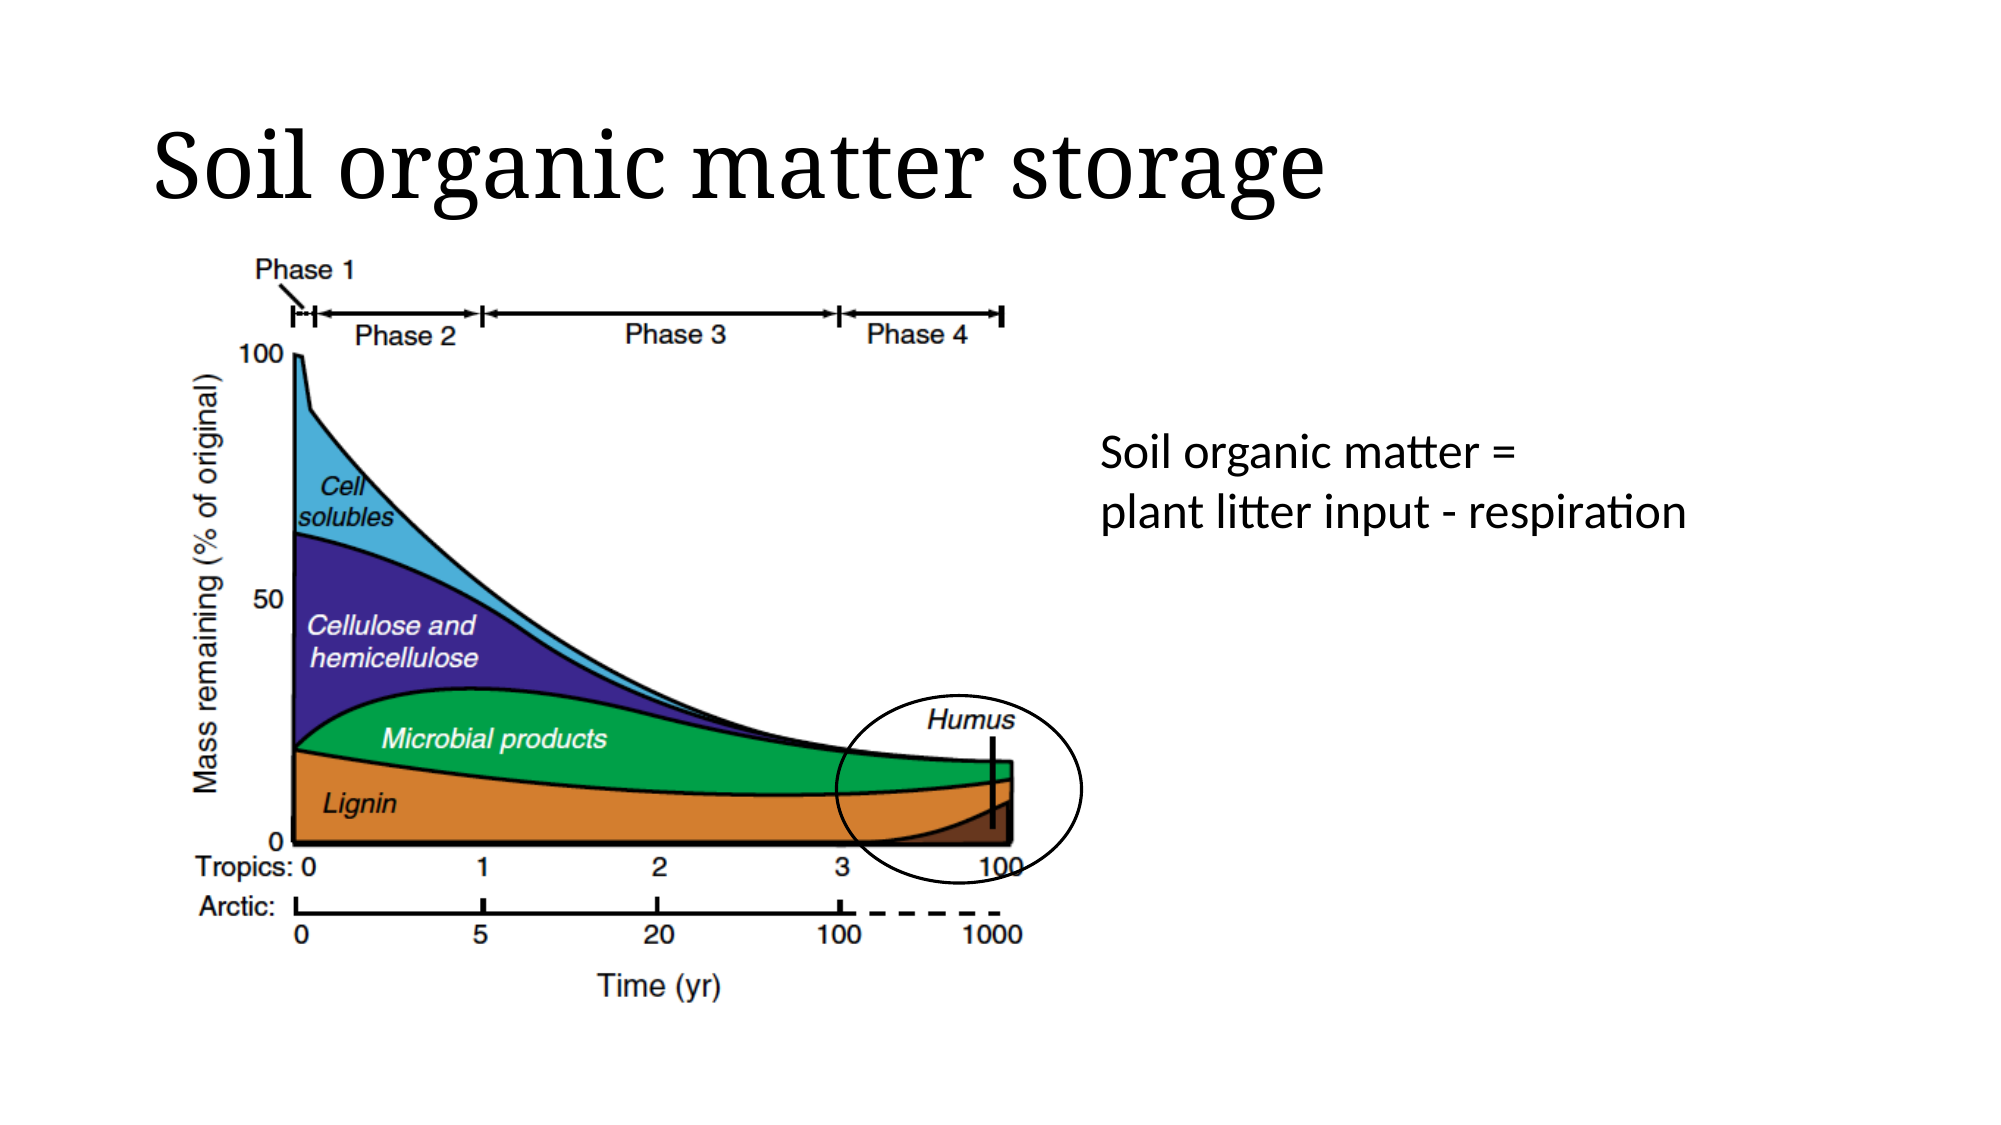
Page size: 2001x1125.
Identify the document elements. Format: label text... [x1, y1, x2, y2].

picture [106, 241, 1203, 1019]
title Soil organic matter storage [137, 59, 1863, 278]
text_box Soil organic matter = plant litter input - respiration [1203, 410, 1703, 546]
